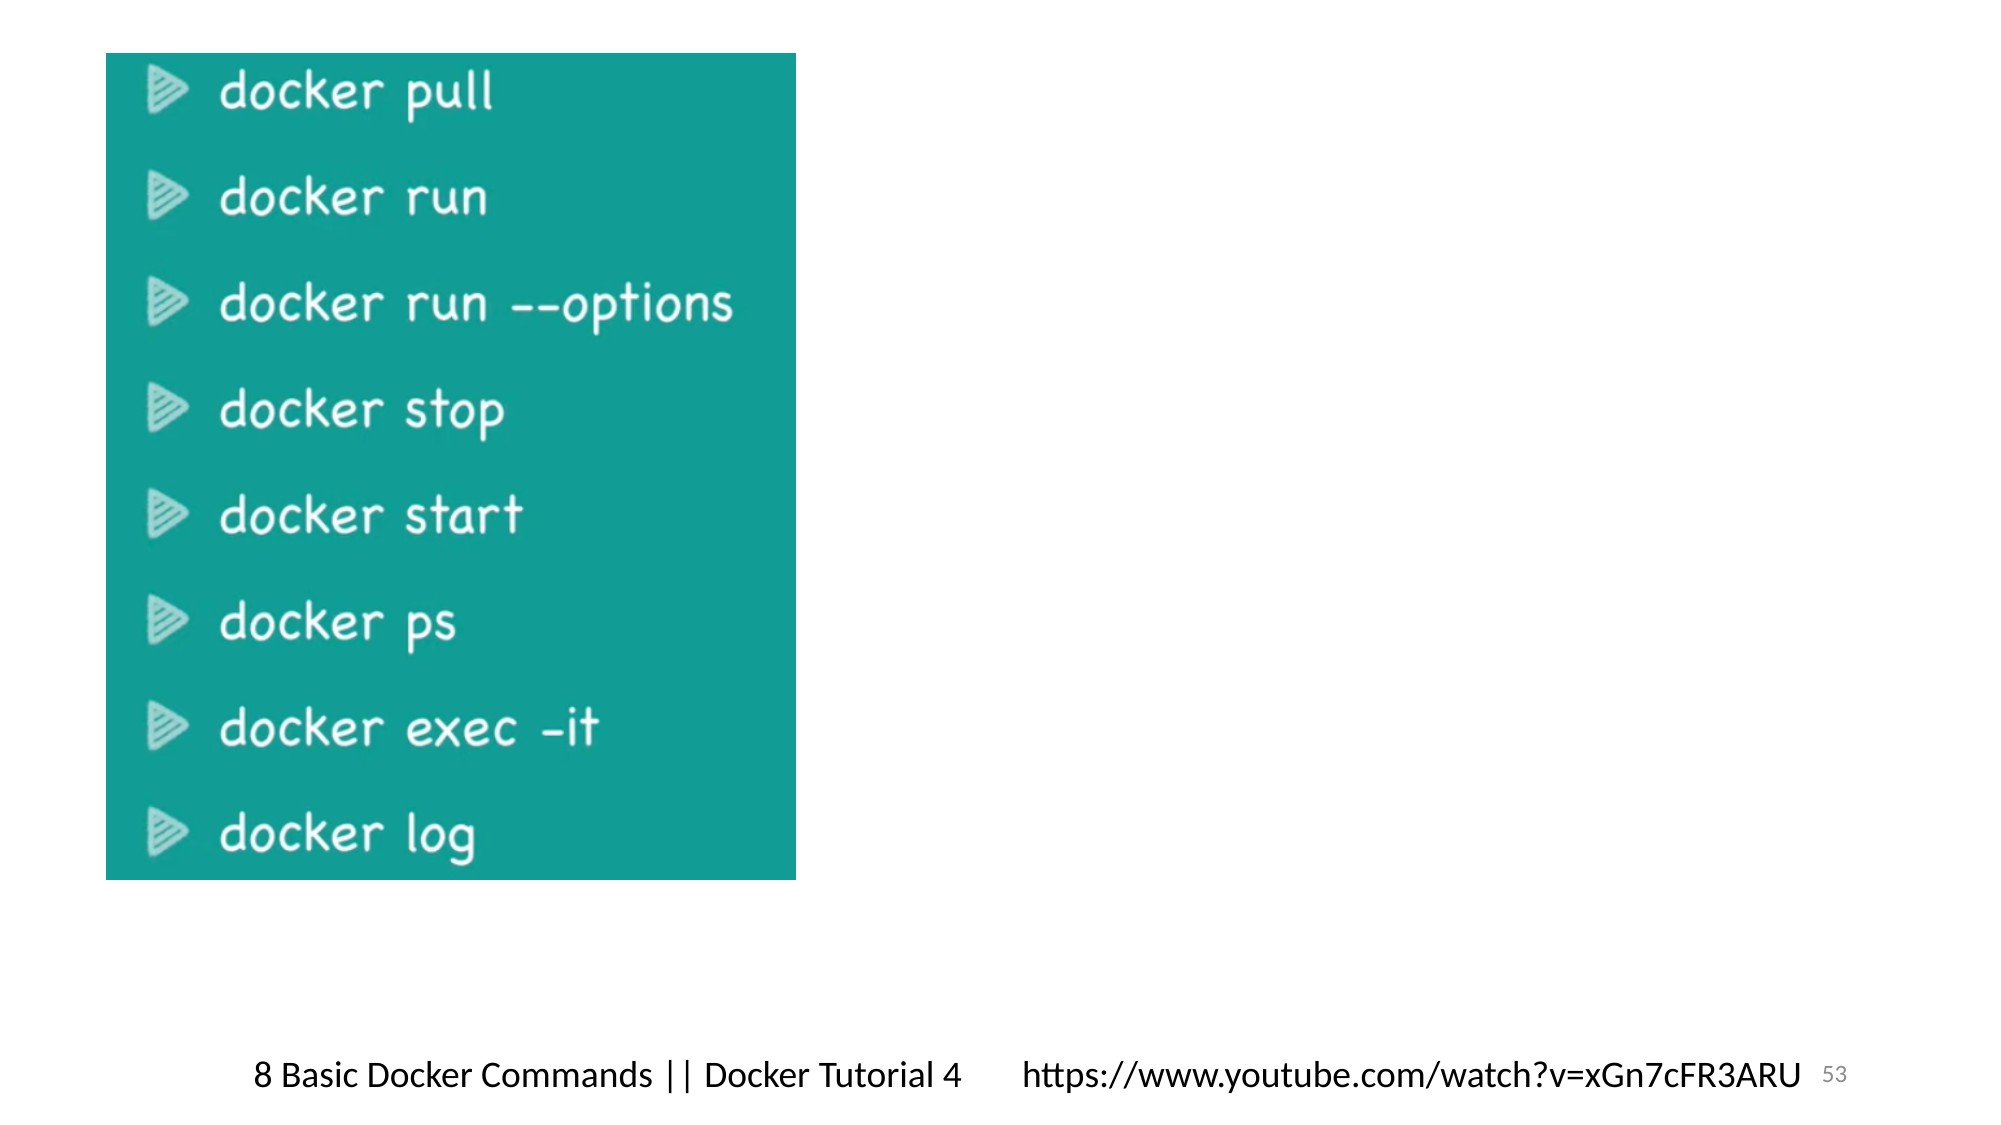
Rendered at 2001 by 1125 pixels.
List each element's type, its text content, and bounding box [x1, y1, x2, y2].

picture [106, 53, 796, 880]
slide_number 53 [1818, 1042, 1863, 1103]
text_box 8 Basic Docker Commands || Docker Tutorial 4 [238, 1042, 978, 1103]
text_box https://www.youtube.com/watch?v=xGn7cFR3ARU [1007, 1042, 1818, 1103]
